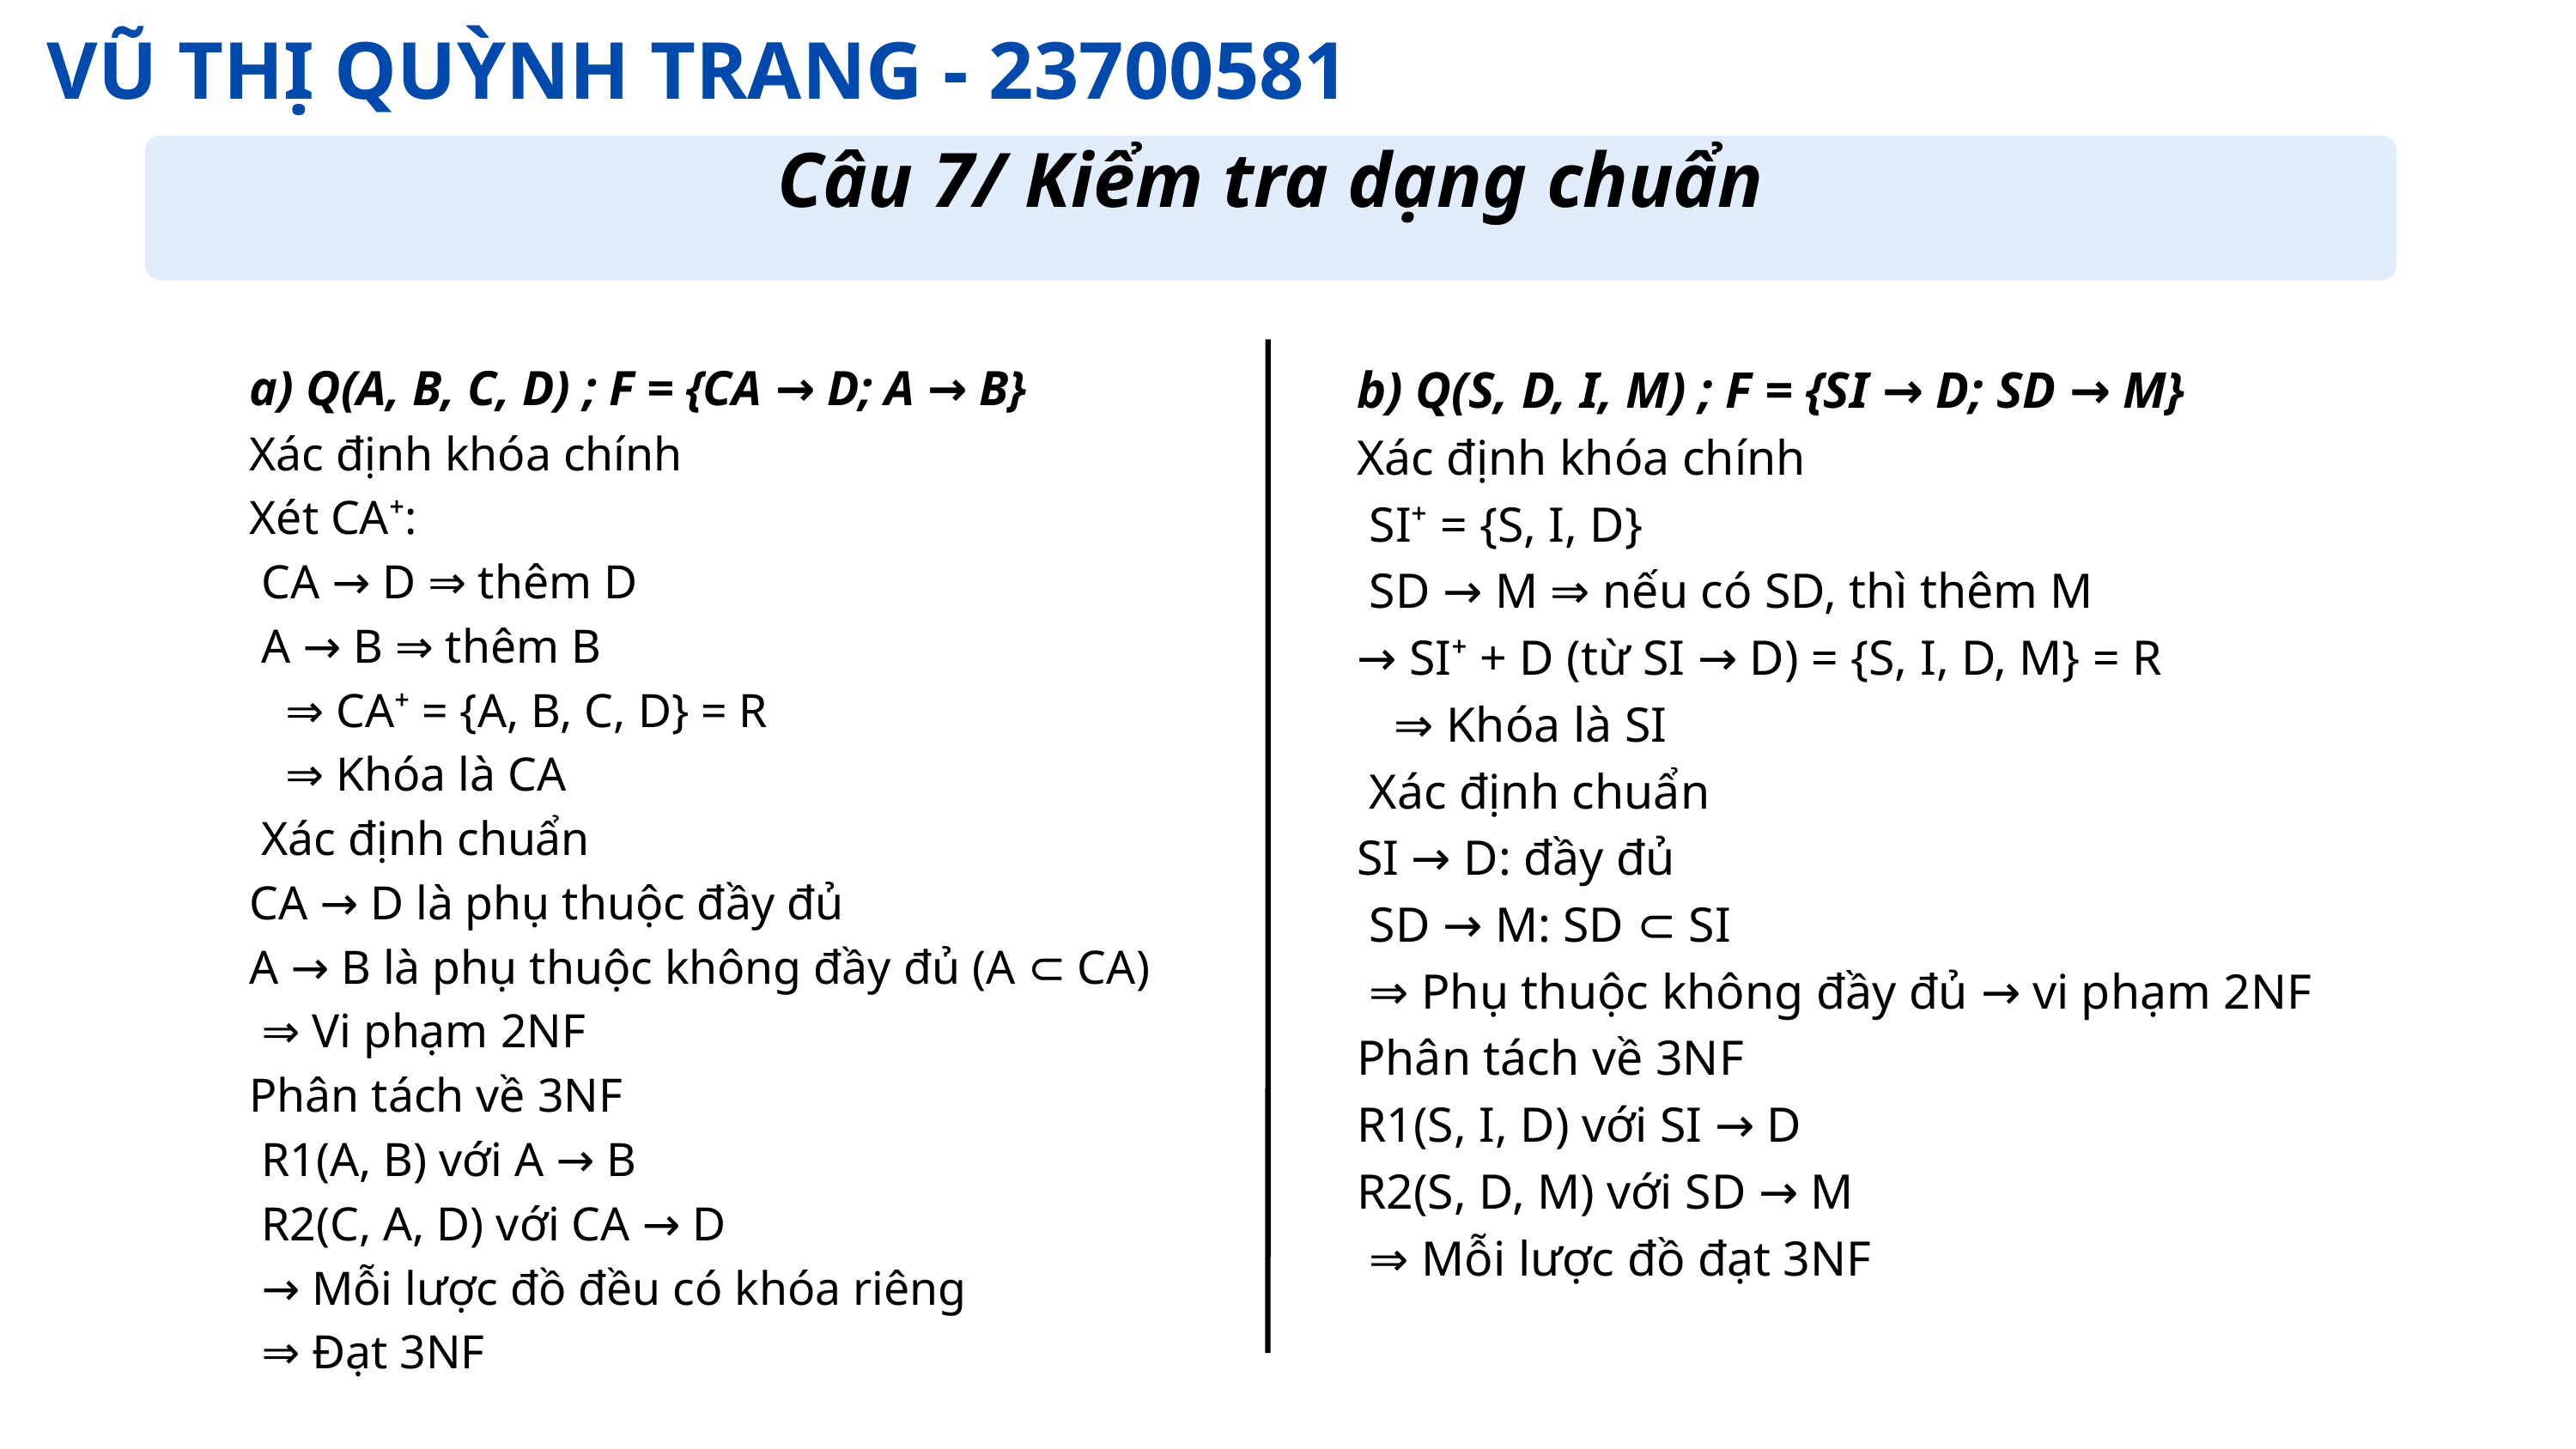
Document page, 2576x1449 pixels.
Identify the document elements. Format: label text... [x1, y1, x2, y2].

text_box VŨ THỊ QUỲNH TRANG - 23700581 [40, 4, 1358, 115]
text_box b) Q(S, D, I, M) ; F = {SI → D; SD → M} Xác định khóa chính SI⁺ = {S, I, D} SD → M ⇒ nếu có SD, thì thêm M → SI⁺ + D (từ SI → D) = {S, I, D, M} = R ⇒ Khóa là SI Xác định chuẩn SI → D: đầy đủ SD → M: SD ⊂ SI ⇒ Phụ thuộc không đầy đủ → vi phạm 2NF Phân tách về 3NF R1(S, I, D) với SI → D R2(S, D, M) với SD → M ⇒ Mỗi lược đồ đạt 3NF [1357, 349, 2432, 1352]
text_box a) Q(A, B, C, D) ; F = {CA → D; A → B} Xác định khóa chính Xét CA⁺: CA → D ⇒ thêm D A → B ⇒ thêm B ⇒ CA⁺ = {A, B, C, D} = R ⇒ Khóa là CA Xác định chuẩn CA → D là phụ thuộc đầy đủ A → B là phụ thuộc không đầy đủ (A ⊂ CA) ⇒ Vi phạm 2NF Phân tách về 3NF R1(A, B) với A → B R2(C, A, D) với CA → D → Mỗi lược đồ đều có khóa riêng ⇒ Đạt 3NF [249, 349, 1200, 1443]
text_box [144, 135, 2397, 281]
